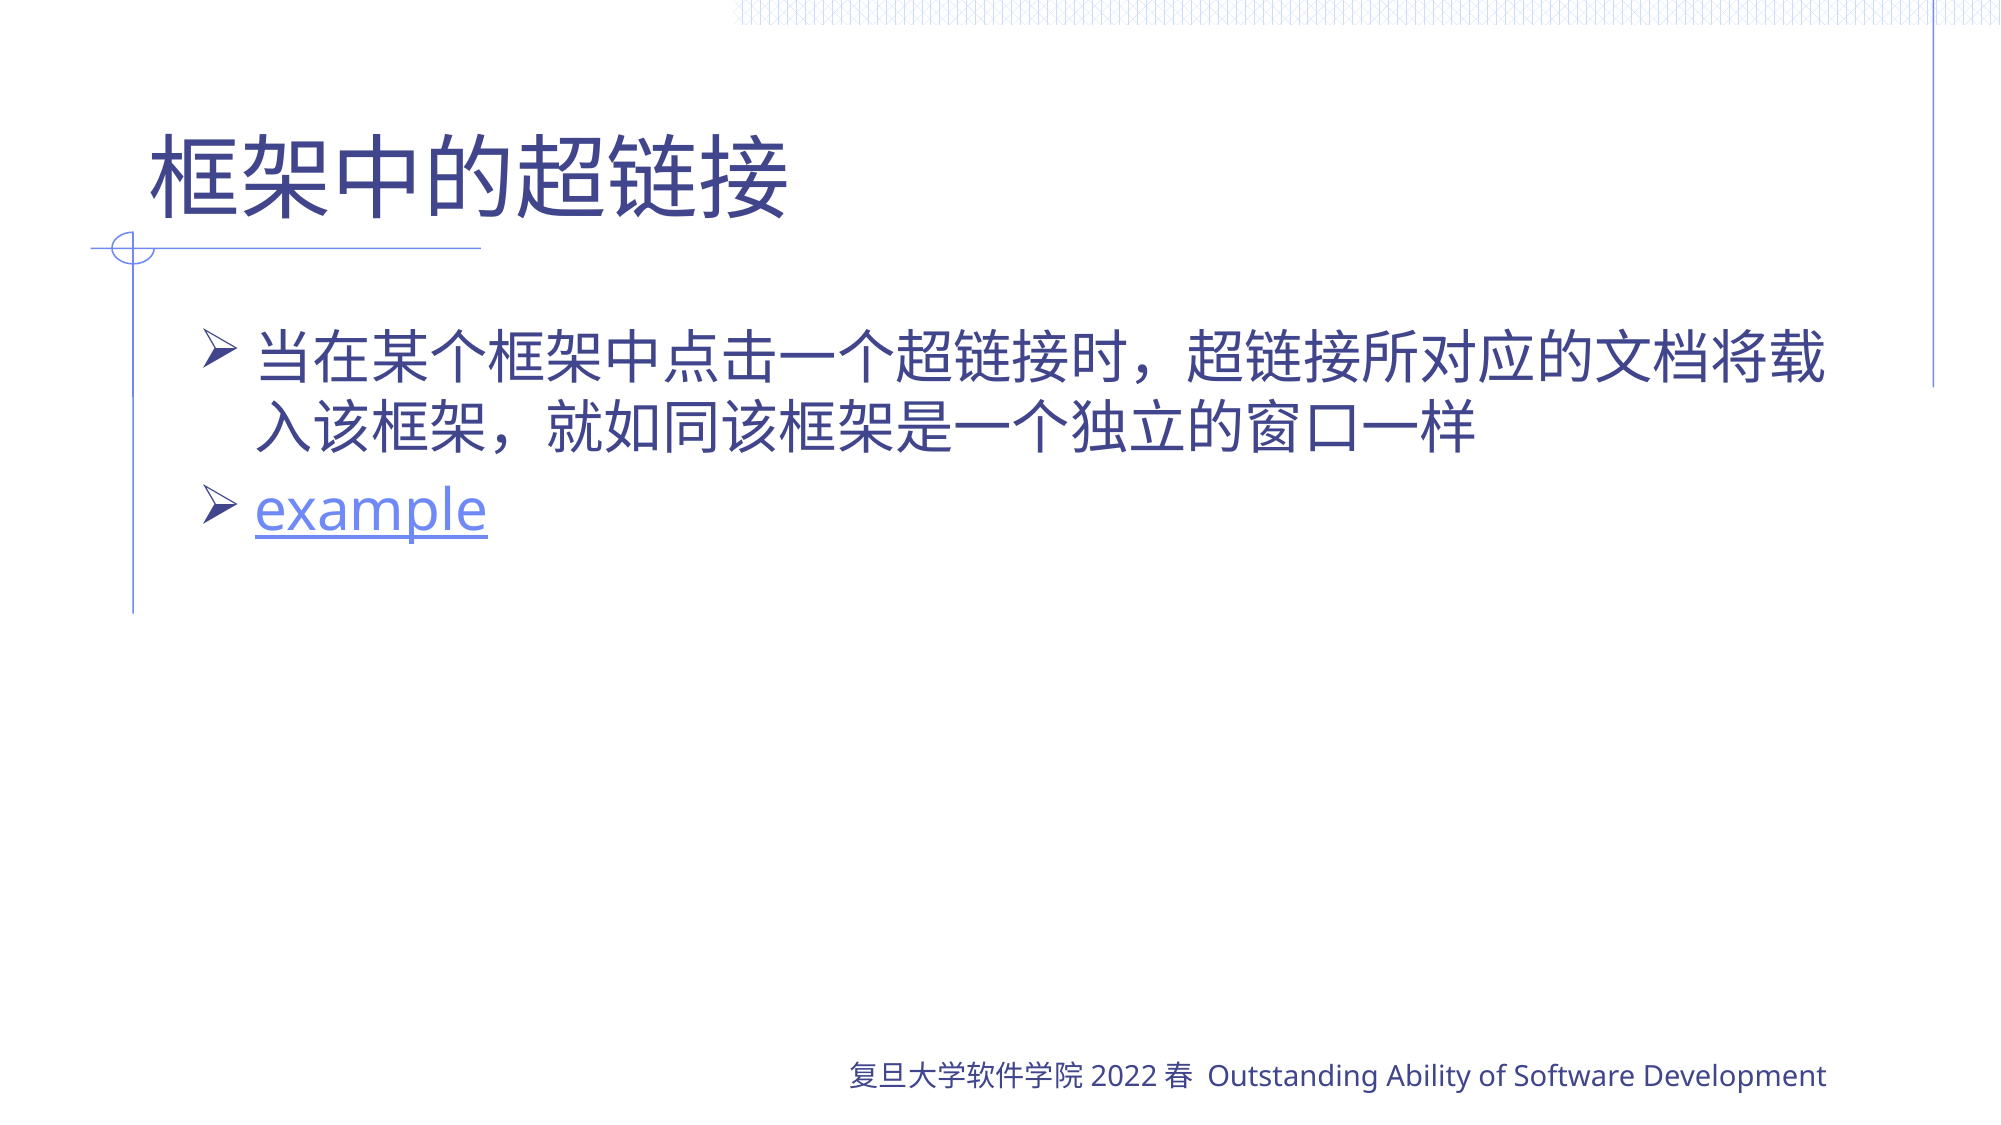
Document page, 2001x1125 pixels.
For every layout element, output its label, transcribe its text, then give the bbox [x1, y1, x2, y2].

title 框架中的超链接 [133, 50, 1834, 238]
list 当在某个框架中点击一个超链接时，超链接所对应的文档将载入该框架，就如同该框架是一个独立的窗口一样 example [183, 312, 1884, 988]
